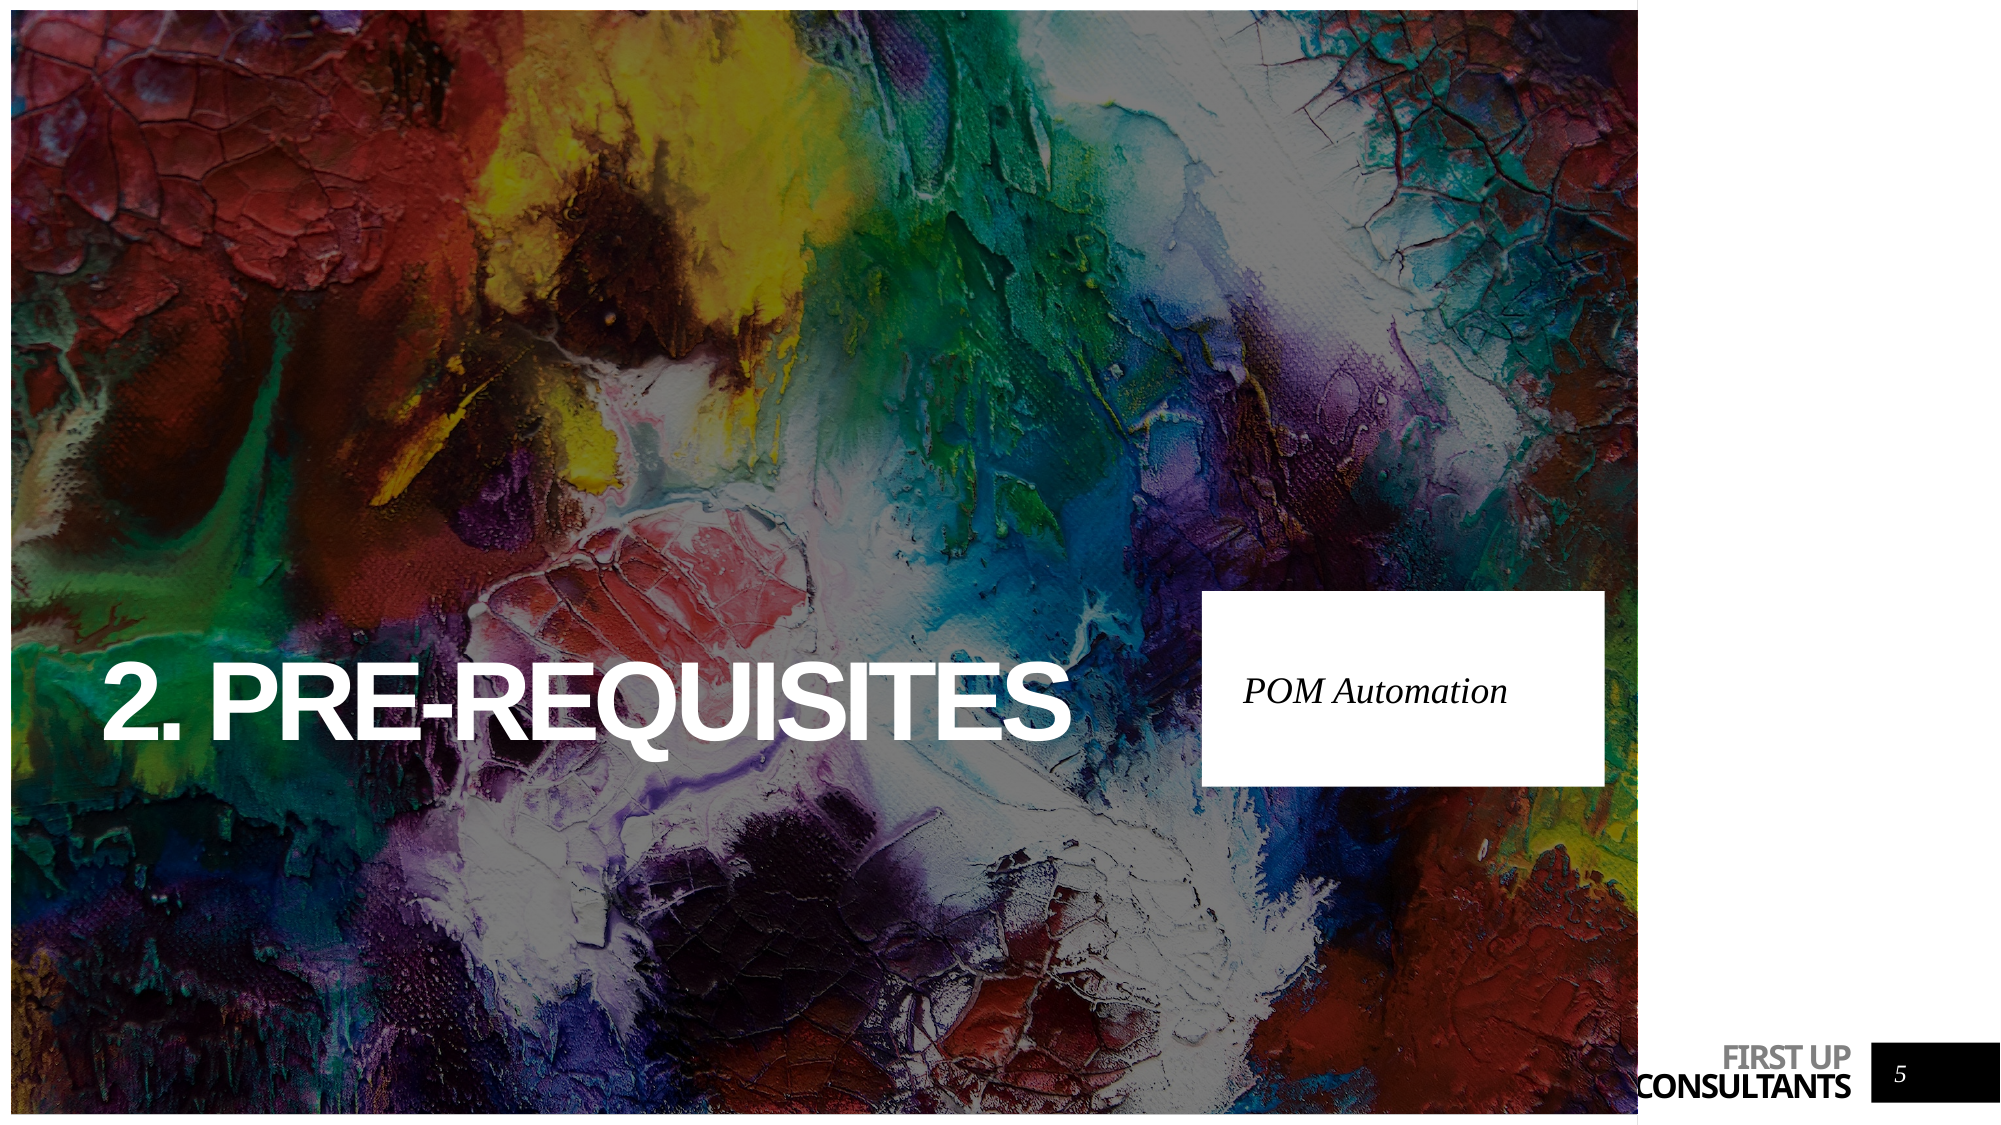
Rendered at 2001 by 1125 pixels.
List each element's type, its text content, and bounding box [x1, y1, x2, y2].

picture [11, 10, 1638, 1114]
slide_number 5 [1877, 1050, 1924, 1096]
